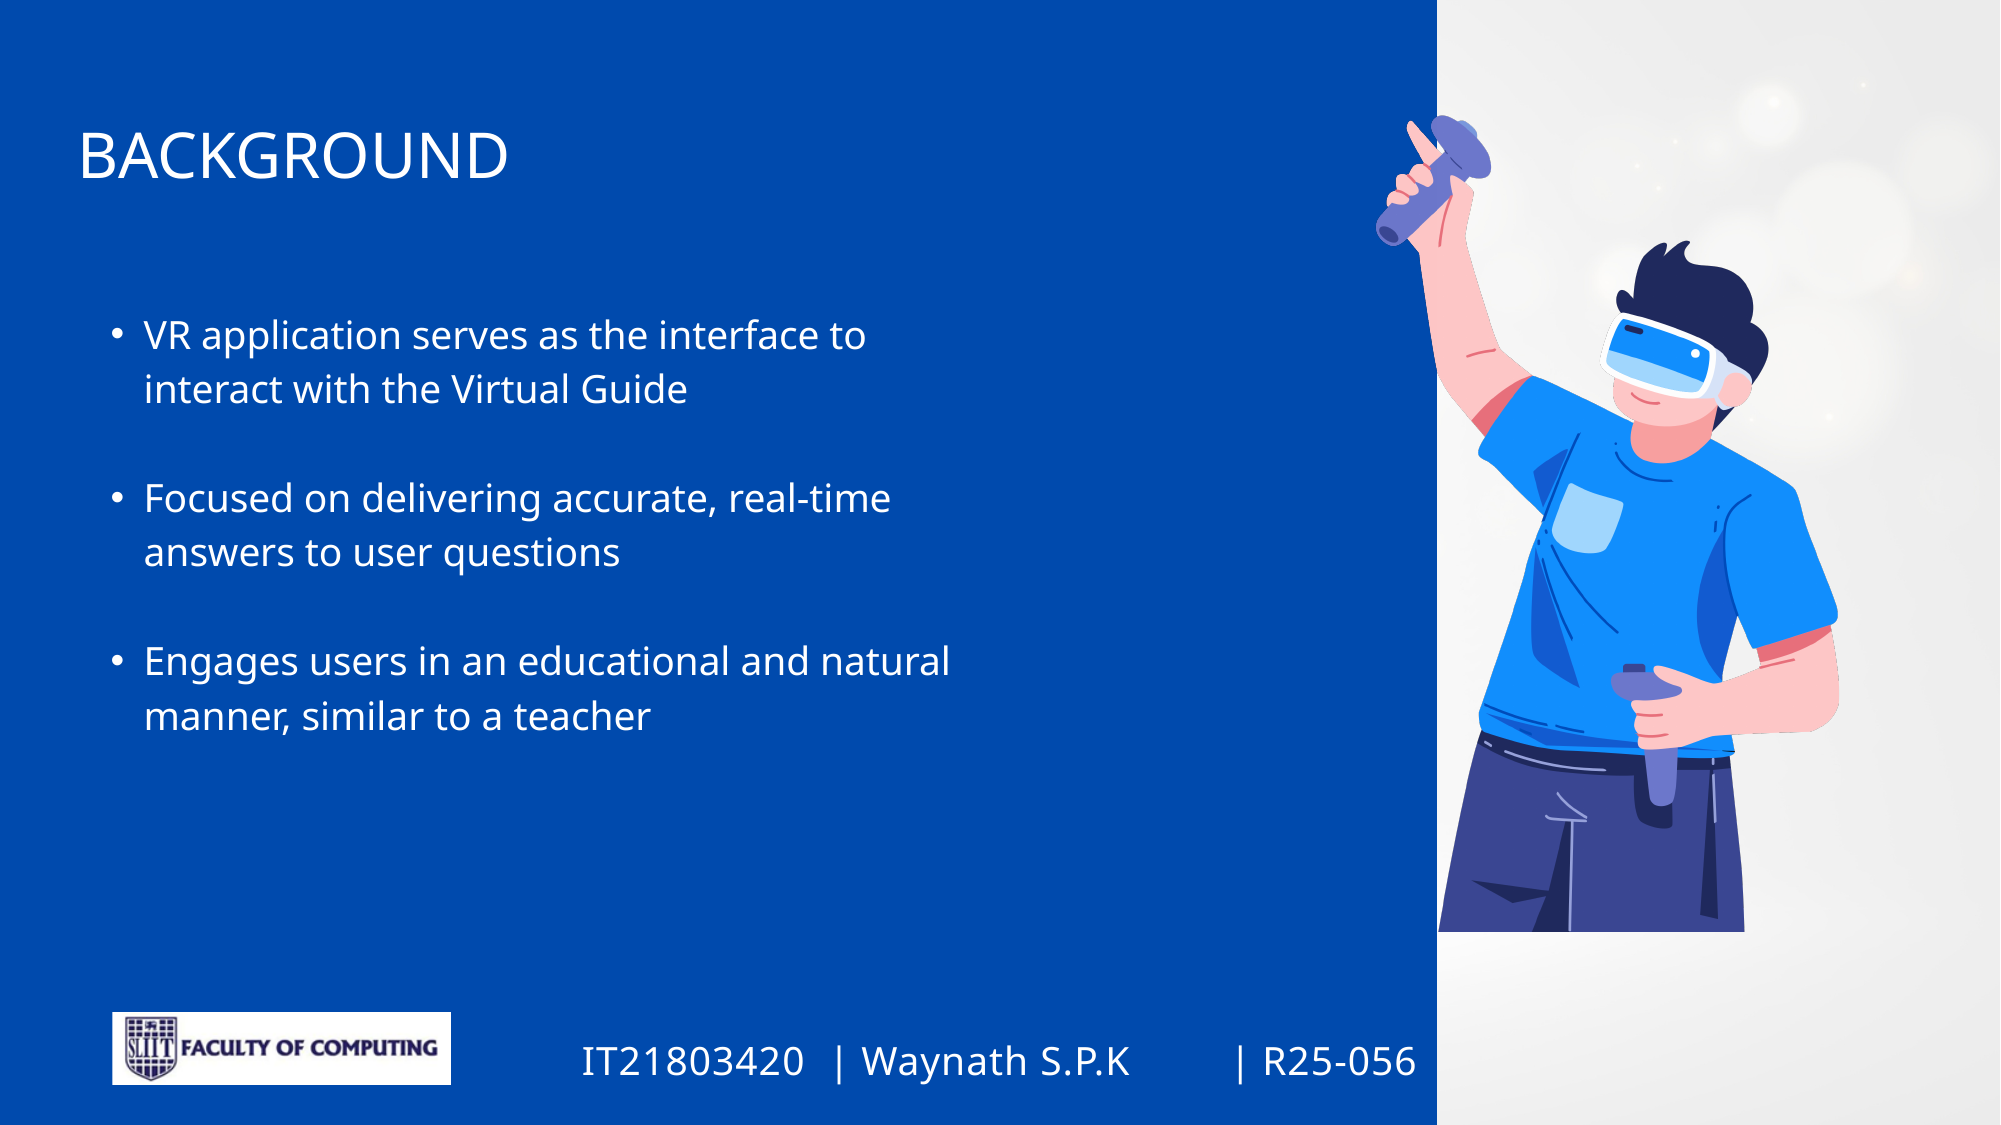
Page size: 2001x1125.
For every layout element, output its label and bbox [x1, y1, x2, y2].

text_box [1438, 0, 2000, 1125]
text_box [1438, 112, 1840, 932]
text_box [111, 1006, 1418, 1086]
text_box [0, 0, 1438, 1125]
